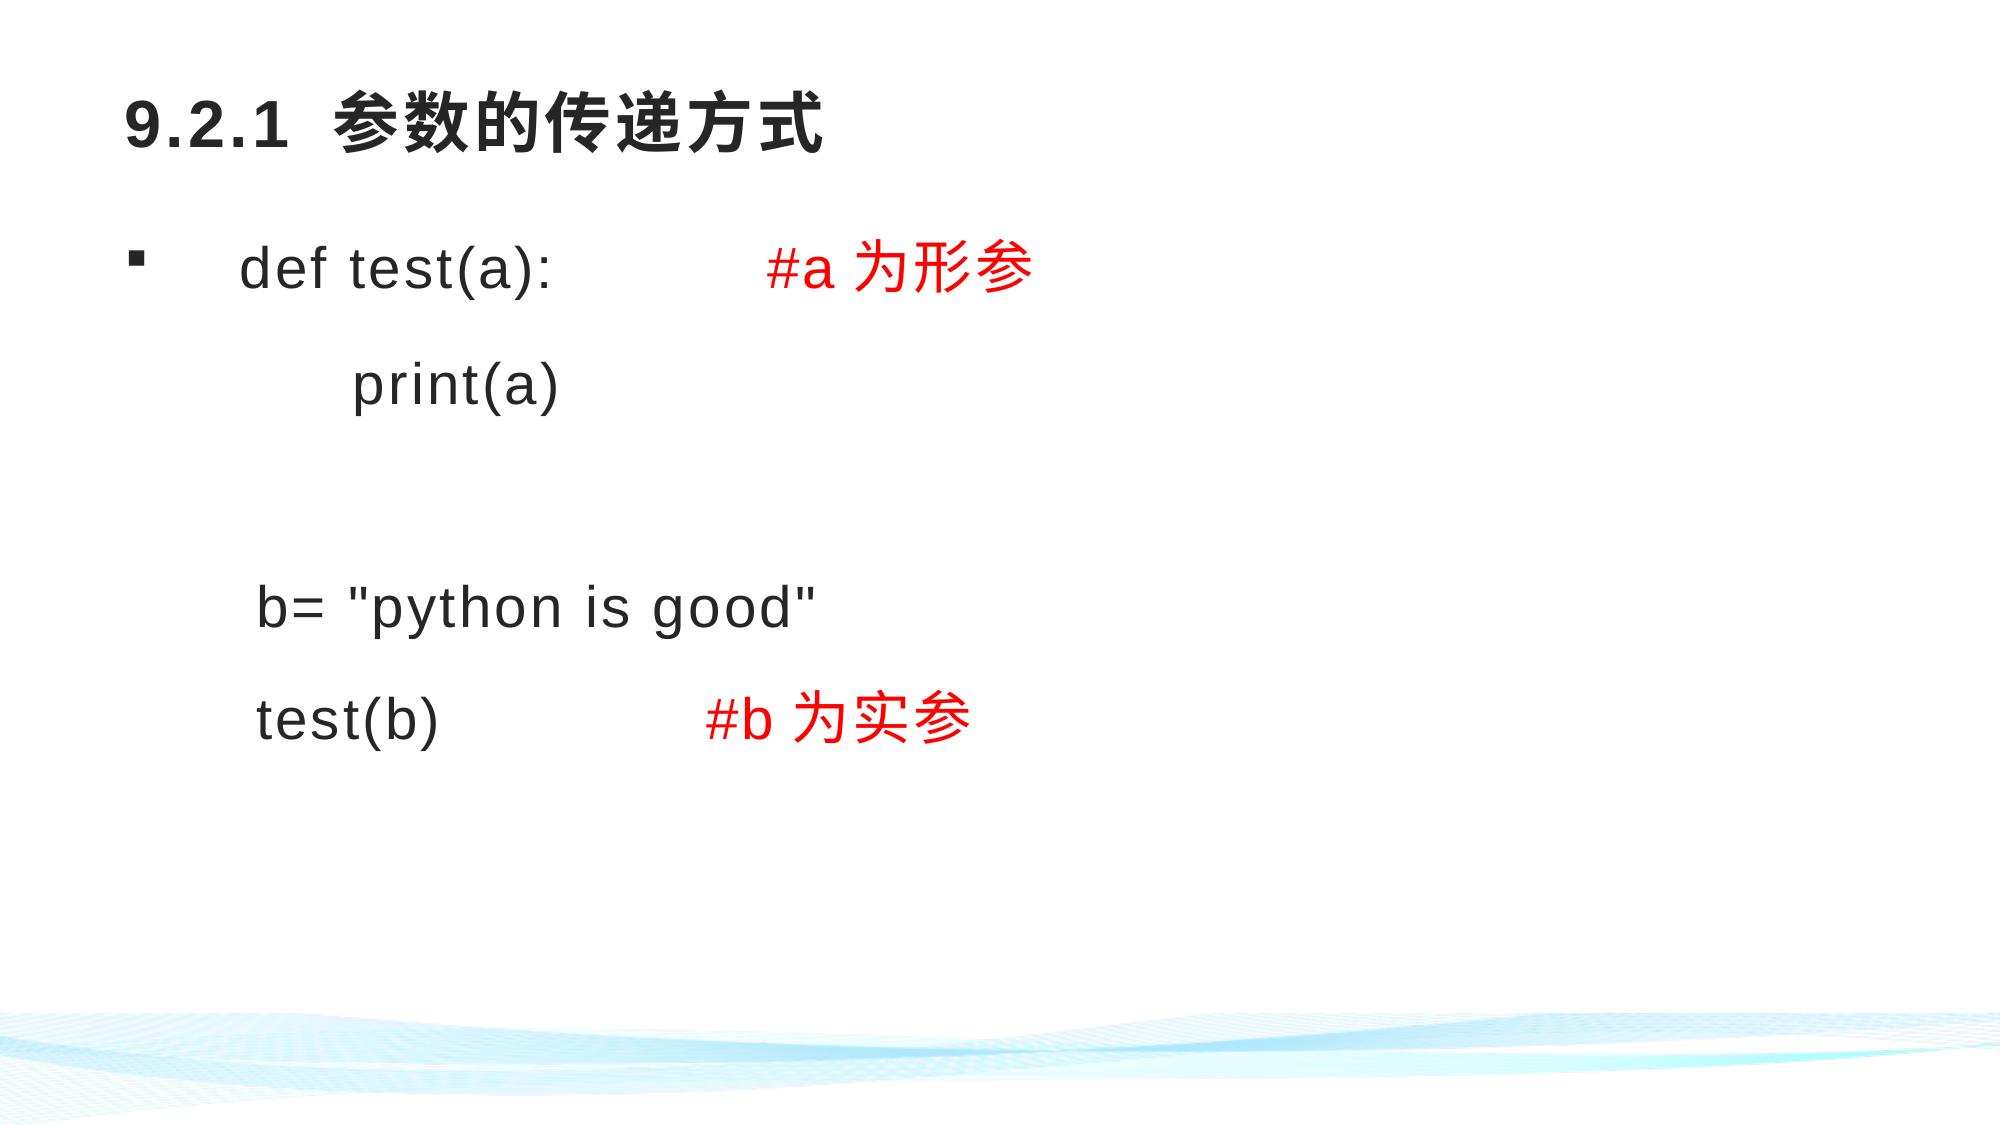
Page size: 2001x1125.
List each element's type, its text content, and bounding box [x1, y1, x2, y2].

title 9.2.1 参数的传递方式 [109, 72, 1891, 185]
list def test(a): #a为形参 print(a) b= "python is good" test(b) #b为实参 [109, 201, 1891, 1041]
picture [0, 1013, 2000, 1125]
